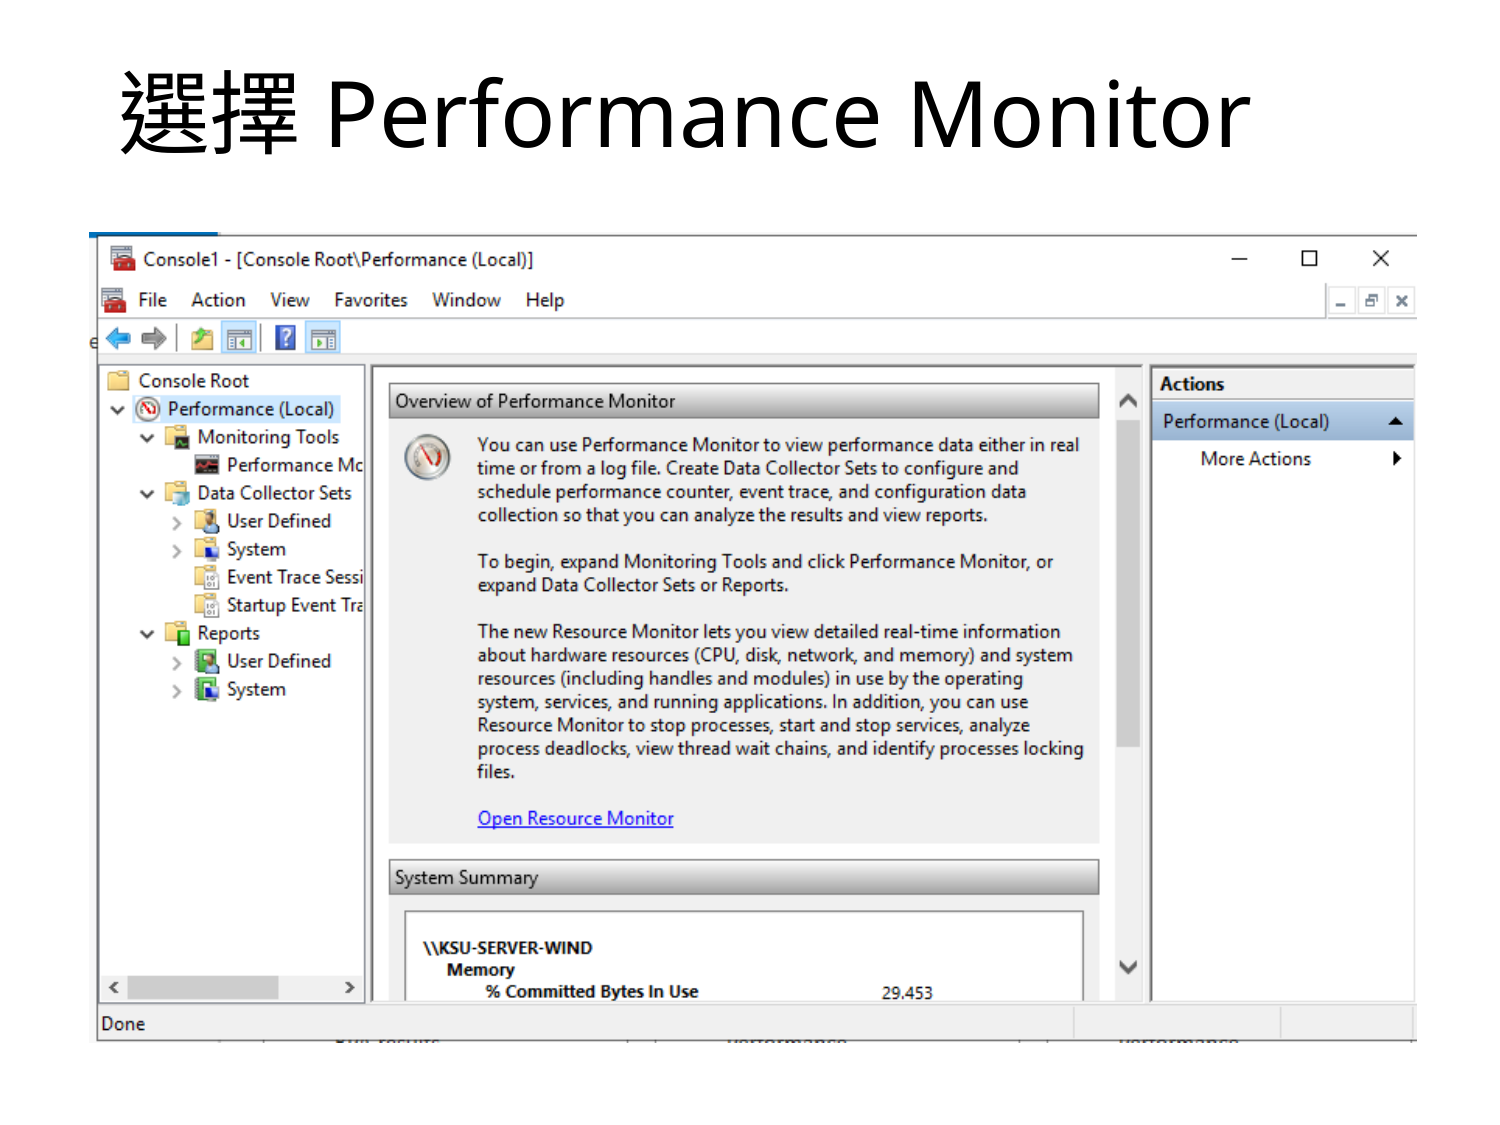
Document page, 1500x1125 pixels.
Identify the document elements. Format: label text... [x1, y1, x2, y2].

title 選擇Performance Monitor [103, 59, 1397, 176]
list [89, 232, 1417, 1043]
